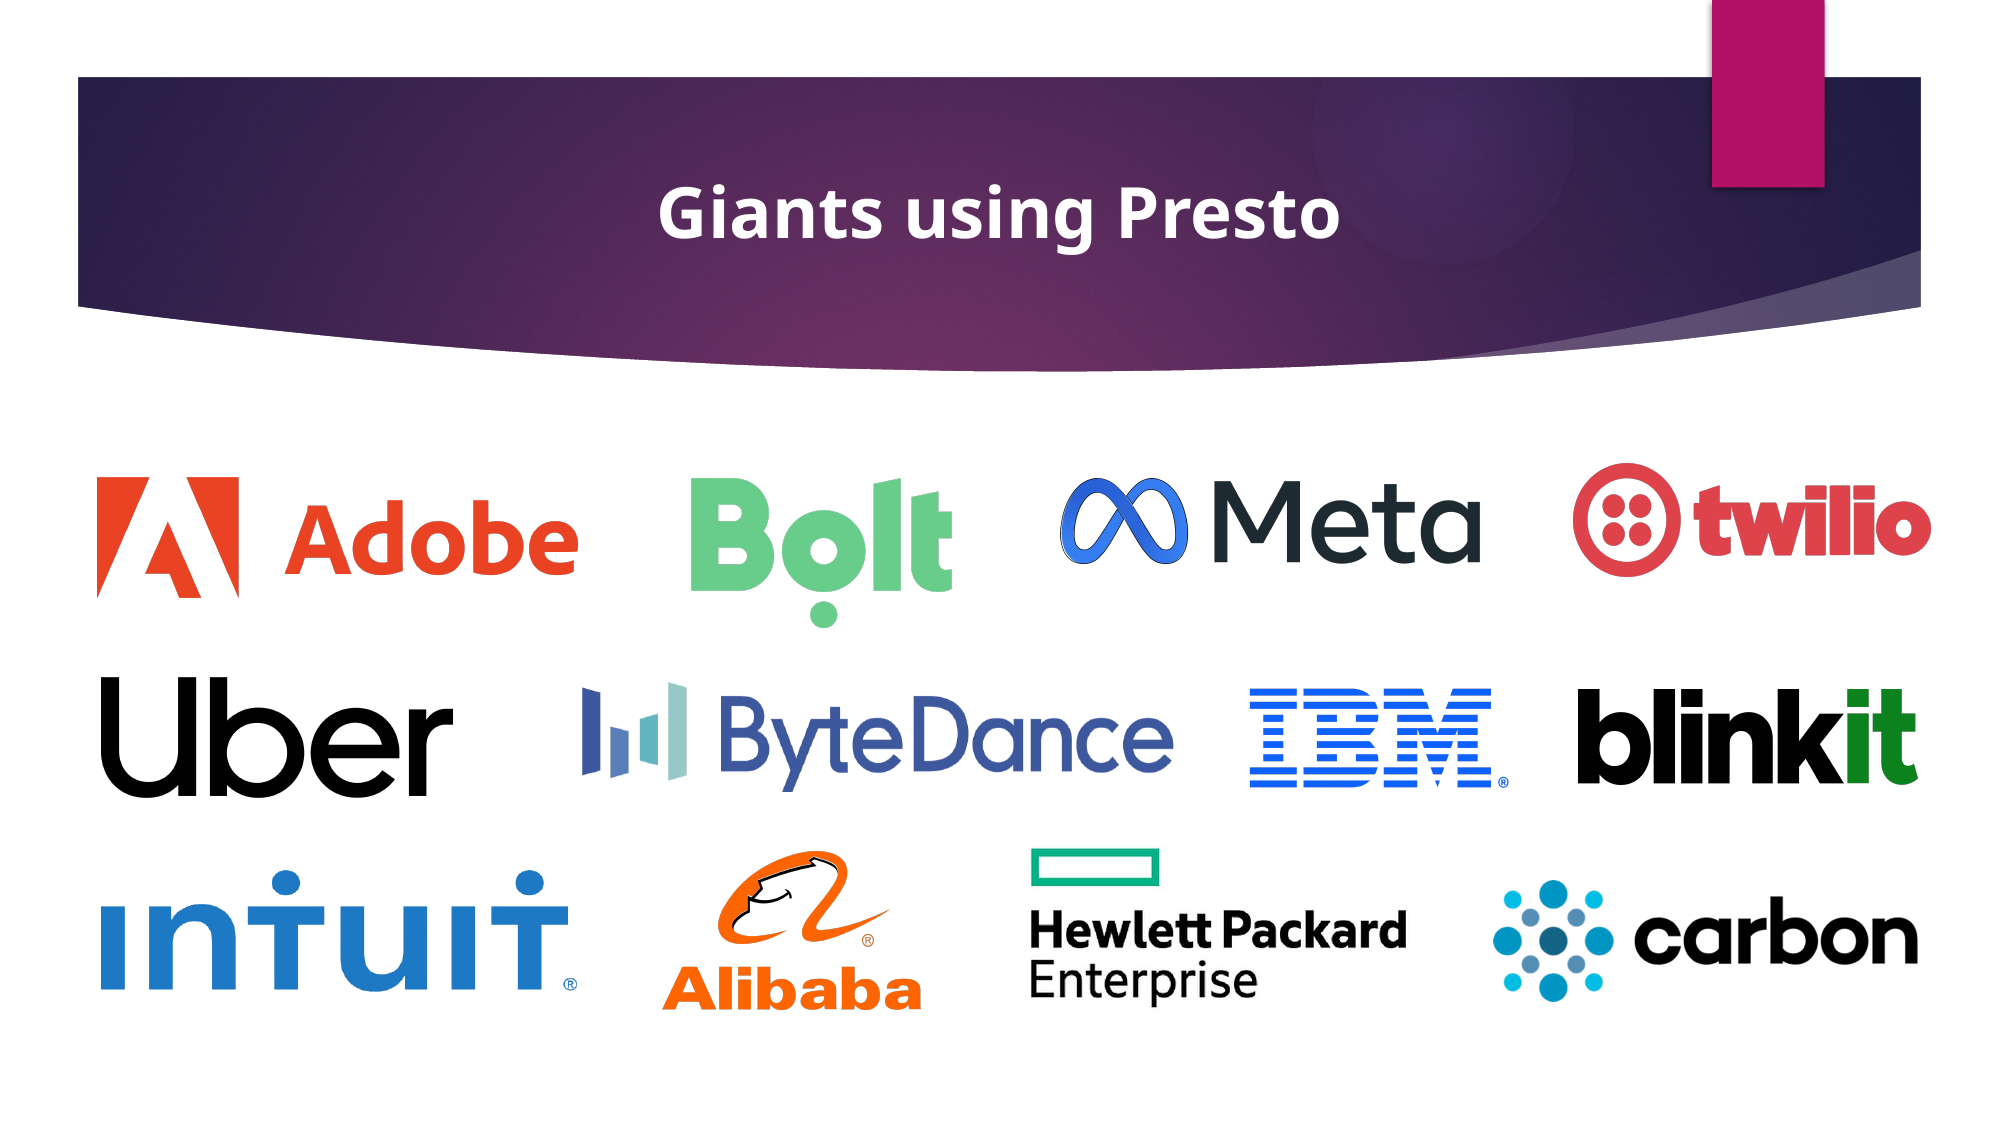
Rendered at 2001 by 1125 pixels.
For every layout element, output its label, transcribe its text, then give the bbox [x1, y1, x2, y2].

title Giants using Presto [523, 153, 1477, 267]
picture [691, 477, 952, 628]
picture [1060, 478, 1480, 565]
picture [580, 682, 1175, 792]
picture [1493, 880, 1918, 1002]
picture [1578, 689, 1918, 785]
picture [97, 477, 578, 599]
picture [1245, 682, 1514, 792]
picture [101, 870, 577, 992]
picture [100, 677, 453, 798]
picture [662, 851, 922, 1011]
picture [1572, 463, 1932, 577]
picture [984, 820, 1448, 1043]
